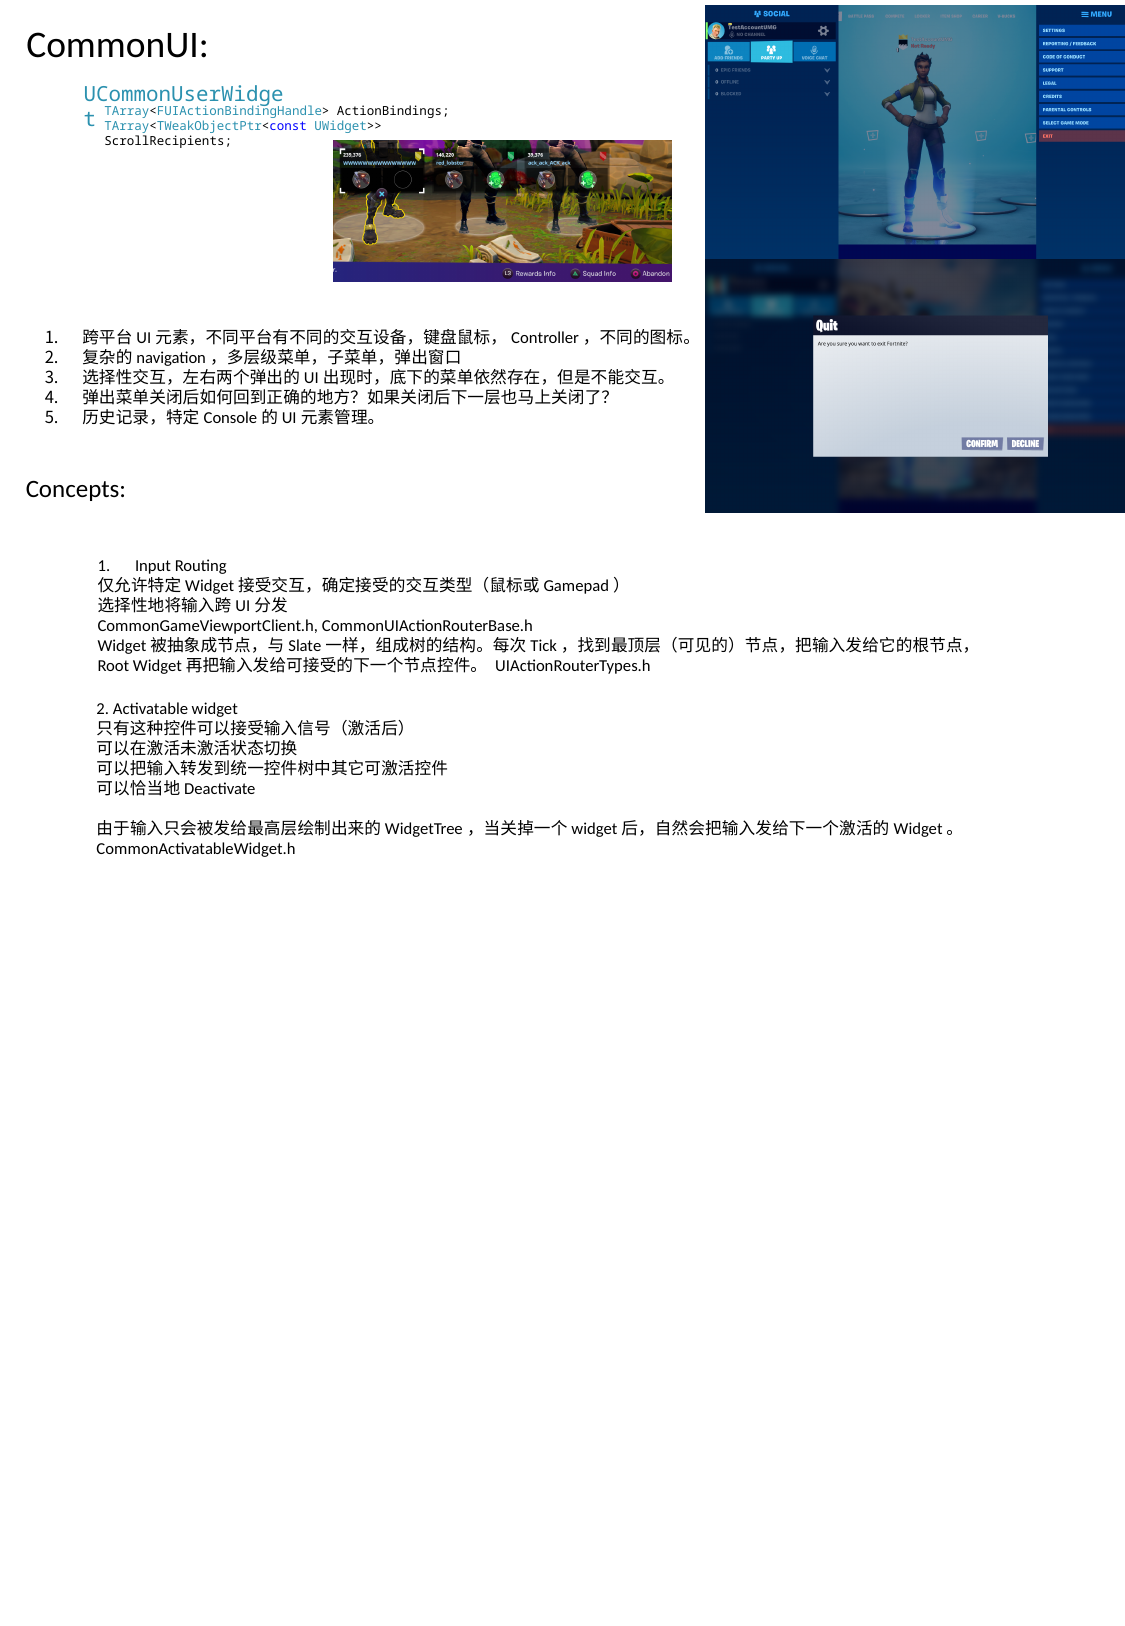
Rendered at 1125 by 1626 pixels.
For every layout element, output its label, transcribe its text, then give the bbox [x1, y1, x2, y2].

text_box TArray<FUIActionBindingHandle> ActionBindings; TArray<TWeakObjectPtr<const UWidget>> ScrollRecipients; [89, 95, 532, 156]
text_box 跨平台UI元素，不同平台有不同的交互设备，键盘鼠标，Controller，不同的图标。 复杂的navigation，多层级菜单，子菜单，弹出窗口 选择性交互，左右两个弹出的UI出现时，底下的菜单依然存在，但是不能交互。 弹出菜单关闭后如何回到正确的地方？如果关闭后下一层也马上关闭了？ 历史记录，特定Console的UI元素管理。 [30, 319, 705, 434]
text_box UCommonUserWidget [68, 73, 311, 138]
text_box CommonUI: [11, 12, 225, 73]
text_box 2. Activatable widget 只有这种控件可以接受输入信号（激活后） 可以在激活未激活状态切换 可以把输入转发到统一控件树中其它可激活控件 可以恰当地Deactivate 由于输入只会被发给最高层绘制出来的WidgetTree，当关掉一个widget后，自然会把输入发给下一个激活的Widget。 CommonActivatableWidget.h [81, 690, 978, 865]
picture [333, 140, 672, 282]
text_box Concepts: [11, 465, 142, 510]
picture [705, 5, 1125, 513]
text_box Input Routing 仅允许特定Widget接受交互，确定接受的交互类型（鼠标或Gamepad） 选择性地将输入跨UI分发 CommonGameViewportClient.h, CommonUIActionRouterBase.h Widget被抽象成节点，与Slate一样，组成树的结构。每次Tick，找到最顶层（可见的）节点，把输入发给它的根节点， Root Widget再把输入发给可接受的下一个节点控件。 UIActionRouterTypes.h [82, 547, 995, 683]
